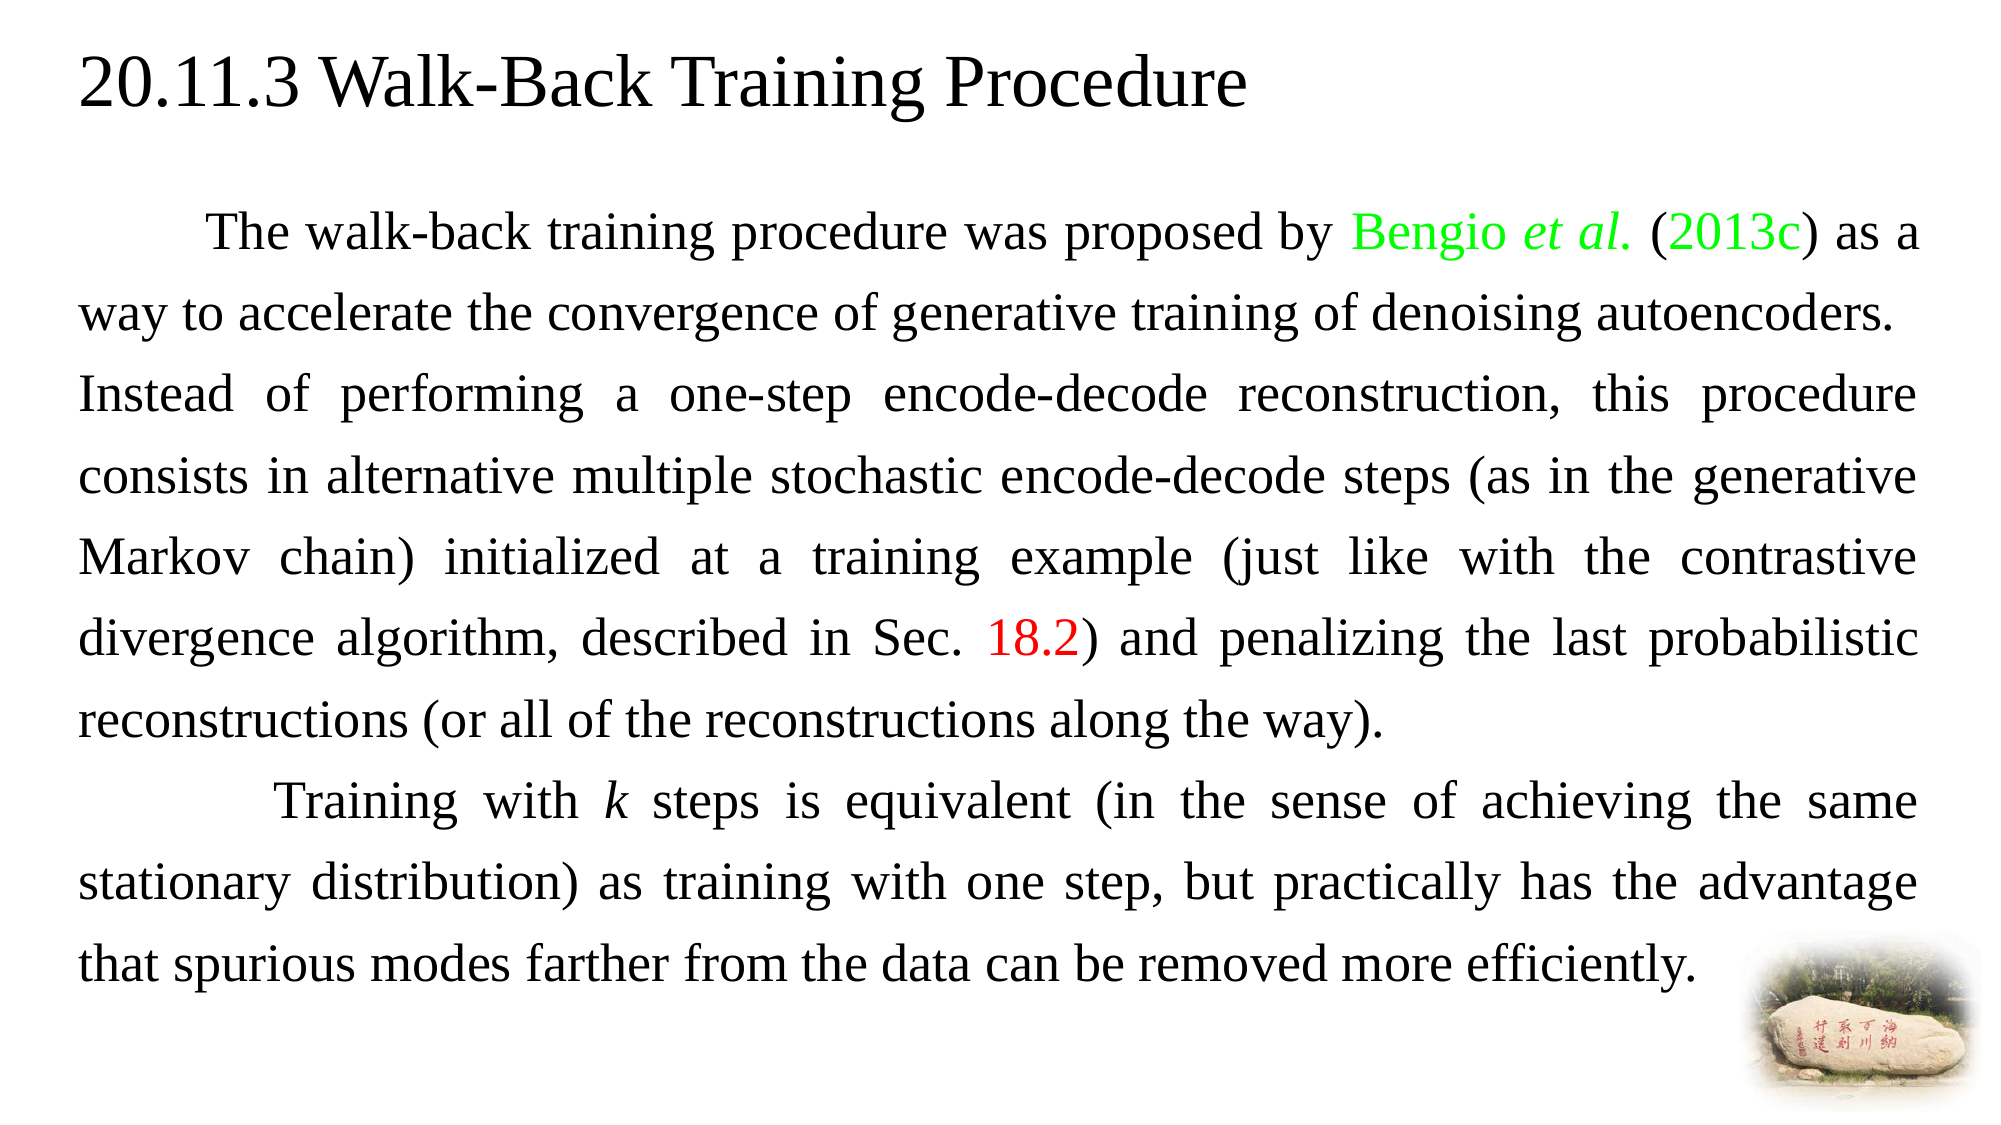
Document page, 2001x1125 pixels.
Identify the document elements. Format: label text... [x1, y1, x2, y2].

list The walk-back training procedure was proposed by Bengio et al. (2013c) as a way to accelerate the convergence of generative training of denoising autoencoders. Instead of performing a one-step encode-decode reconstruction, this procedure consists in alternative multiple stochastic encode-decode steps (as in the generative Markov chain) initialized at a training example (just like with the contrastive divergence algorithm, described in Sec. 18.2) and penalizing the last probabilistic reconstructions (or all of the reconstructions along the way). Training with k steps is equivalent (in the sense of achieving the same stationary distribution) as training with one step, but practically has the advantage that spurious modes farther from the data can be removed more efficiently. [63, 171, 1936, 1014]
title 20.11.3 Walk-Back Training Procedure [63, 21, 1936, 142]
picture [1740, 927, 1985, 1112]
